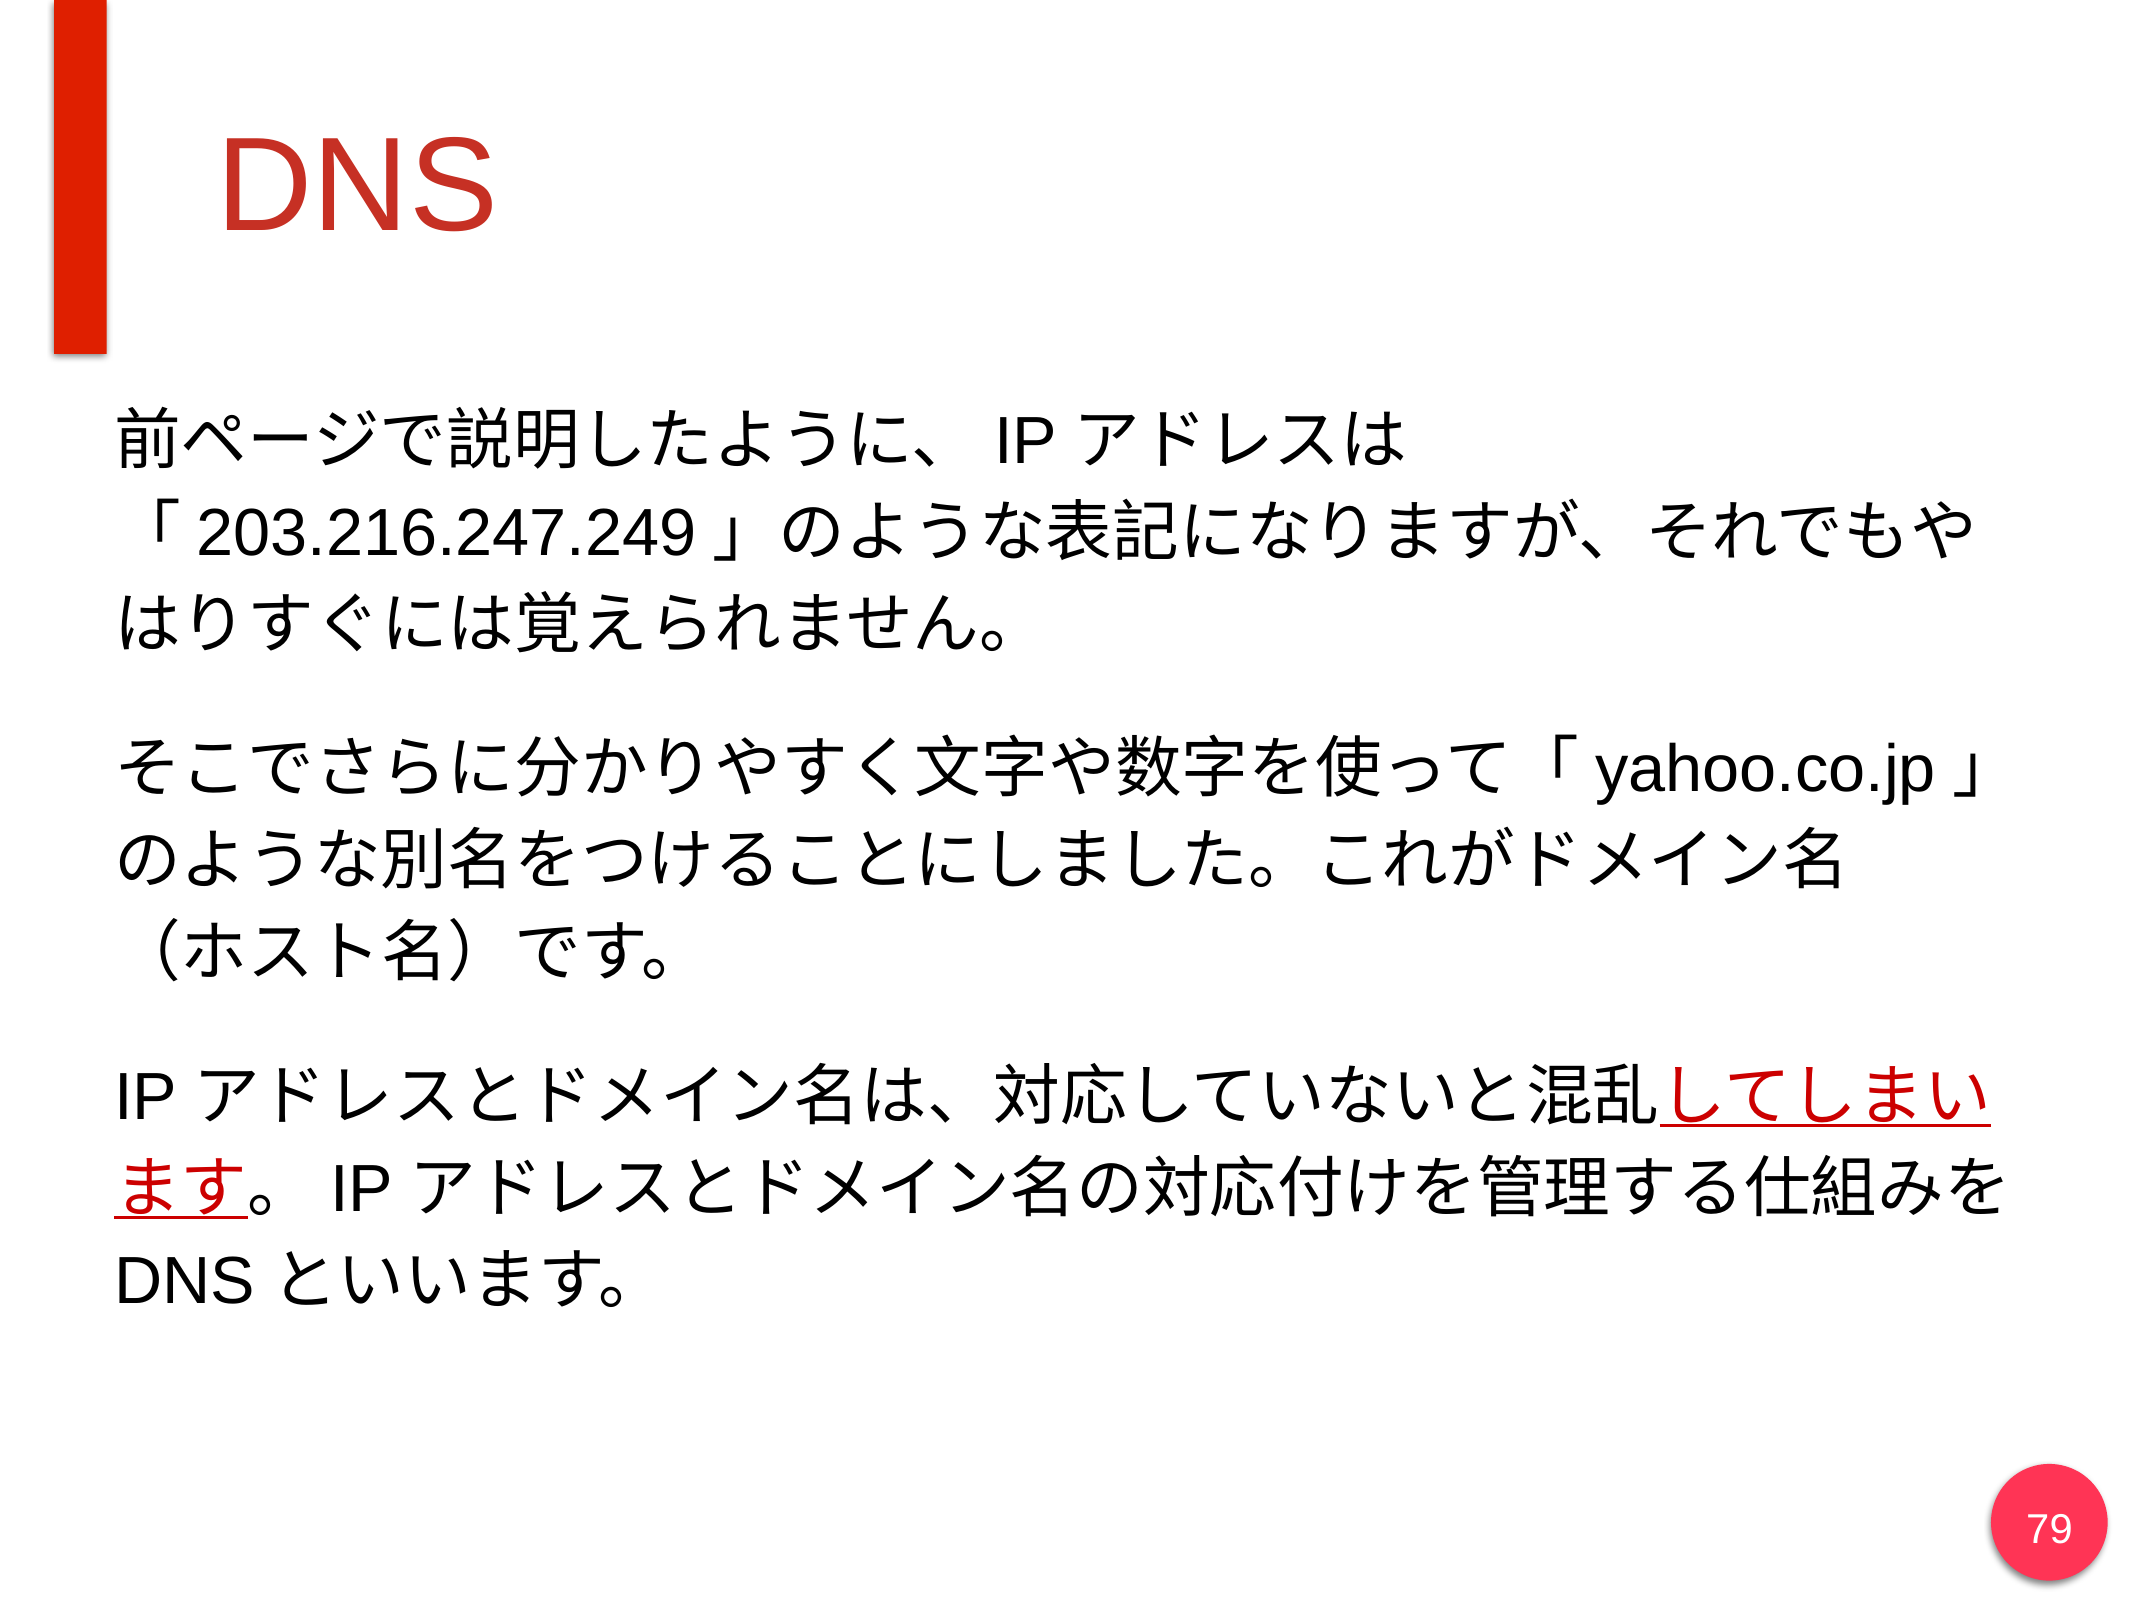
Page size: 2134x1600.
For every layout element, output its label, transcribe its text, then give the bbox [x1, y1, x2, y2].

title DNS [208, 18, 2030, 336]
text_box 前ページで説明したように、IPアドレスは「203.216.247.249」のような表記になりますが、それでもやはりすぐには覚えられません。 そこでさらに分かりやすく文字や数字を使って「yahoo.co.jp」のような別名をつけることにしました。これがドメイン名 （ホスト名）です。 IPアドレスとドメイン名は、対応していないと混乱してしまいます。IPアドレスとドメイン名の対応付けを管理する仕組みをDNSといいます。 [105, 376, 2028, 1494]
slide_number 79 [2012, 1493, 2087, 1600]
